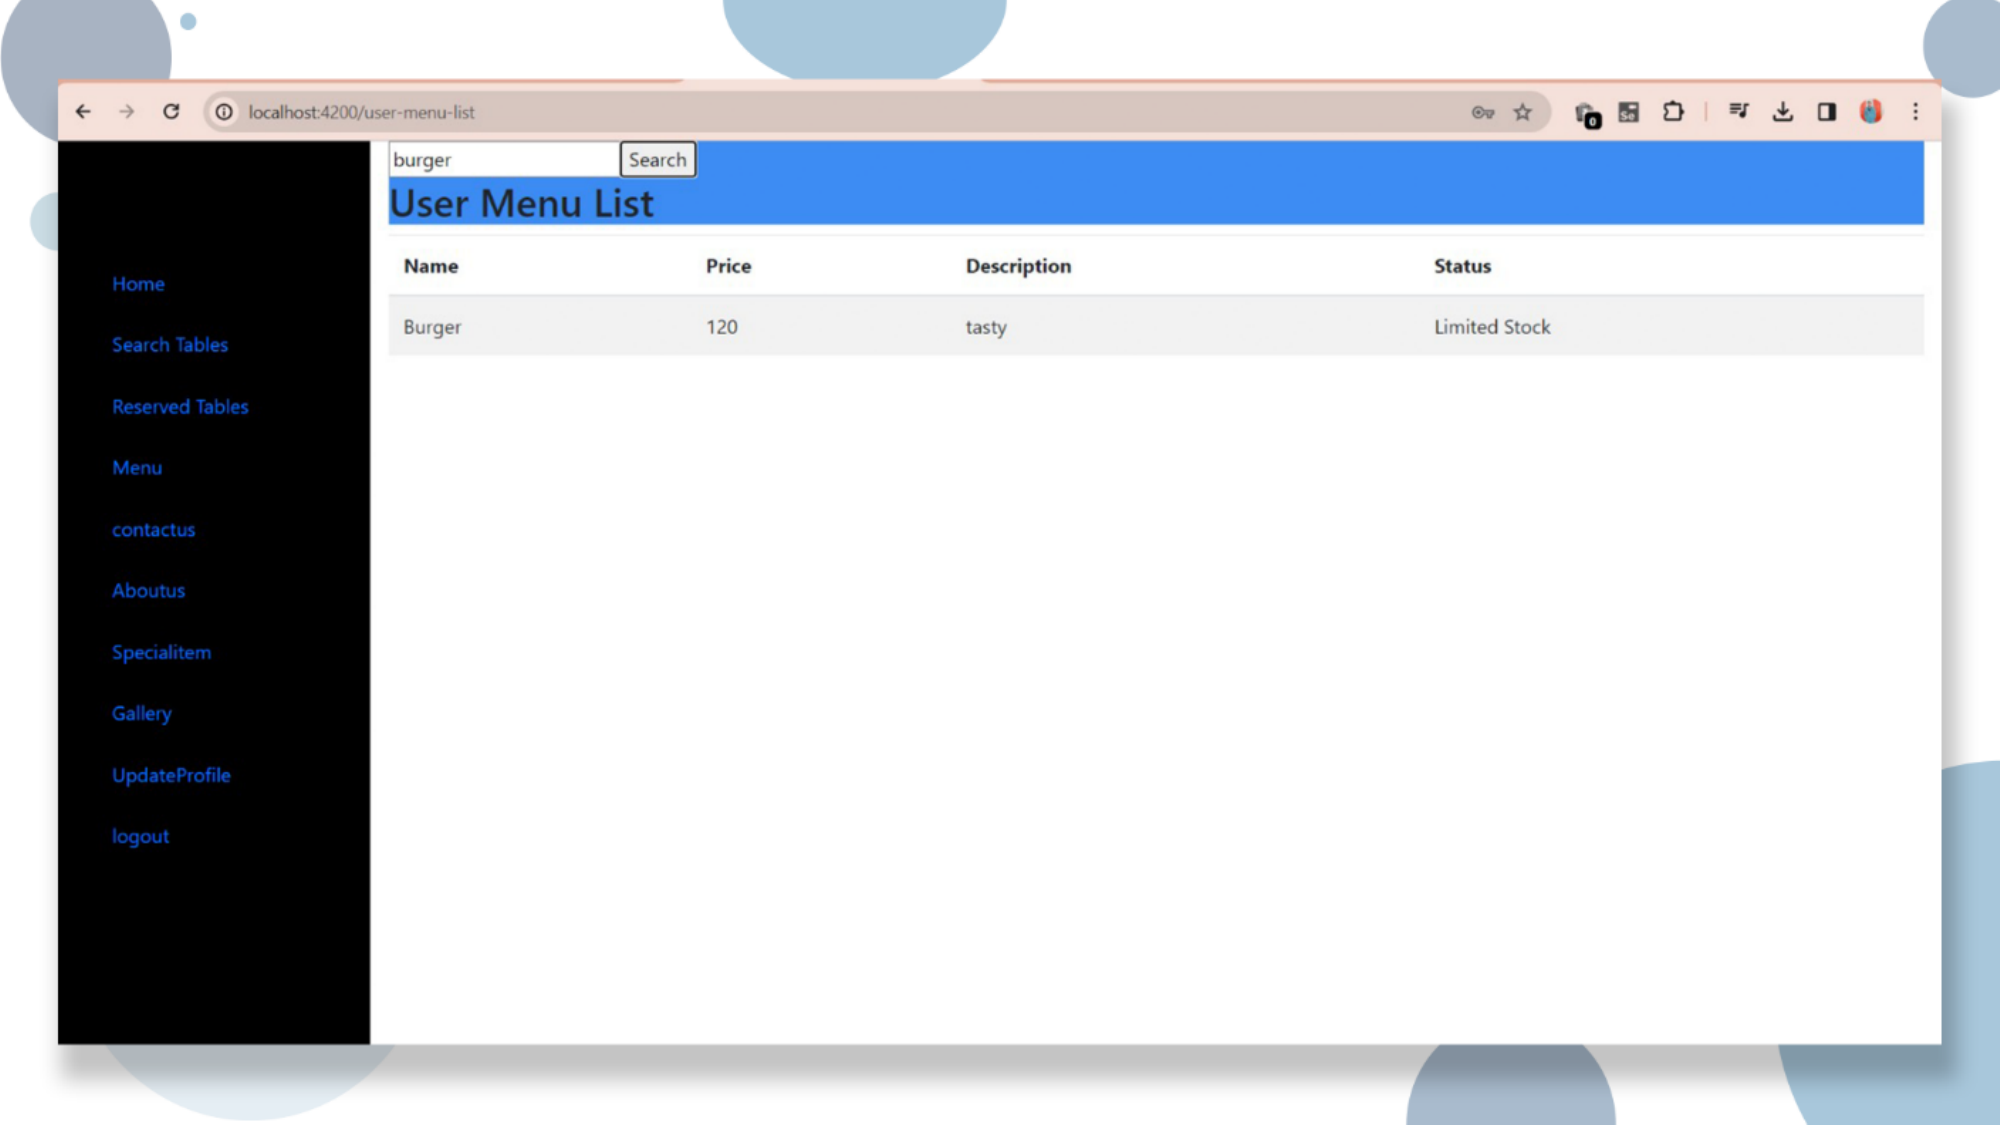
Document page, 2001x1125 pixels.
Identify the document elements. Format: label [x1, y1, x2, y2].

list [0, 0, 2000, 1125]
